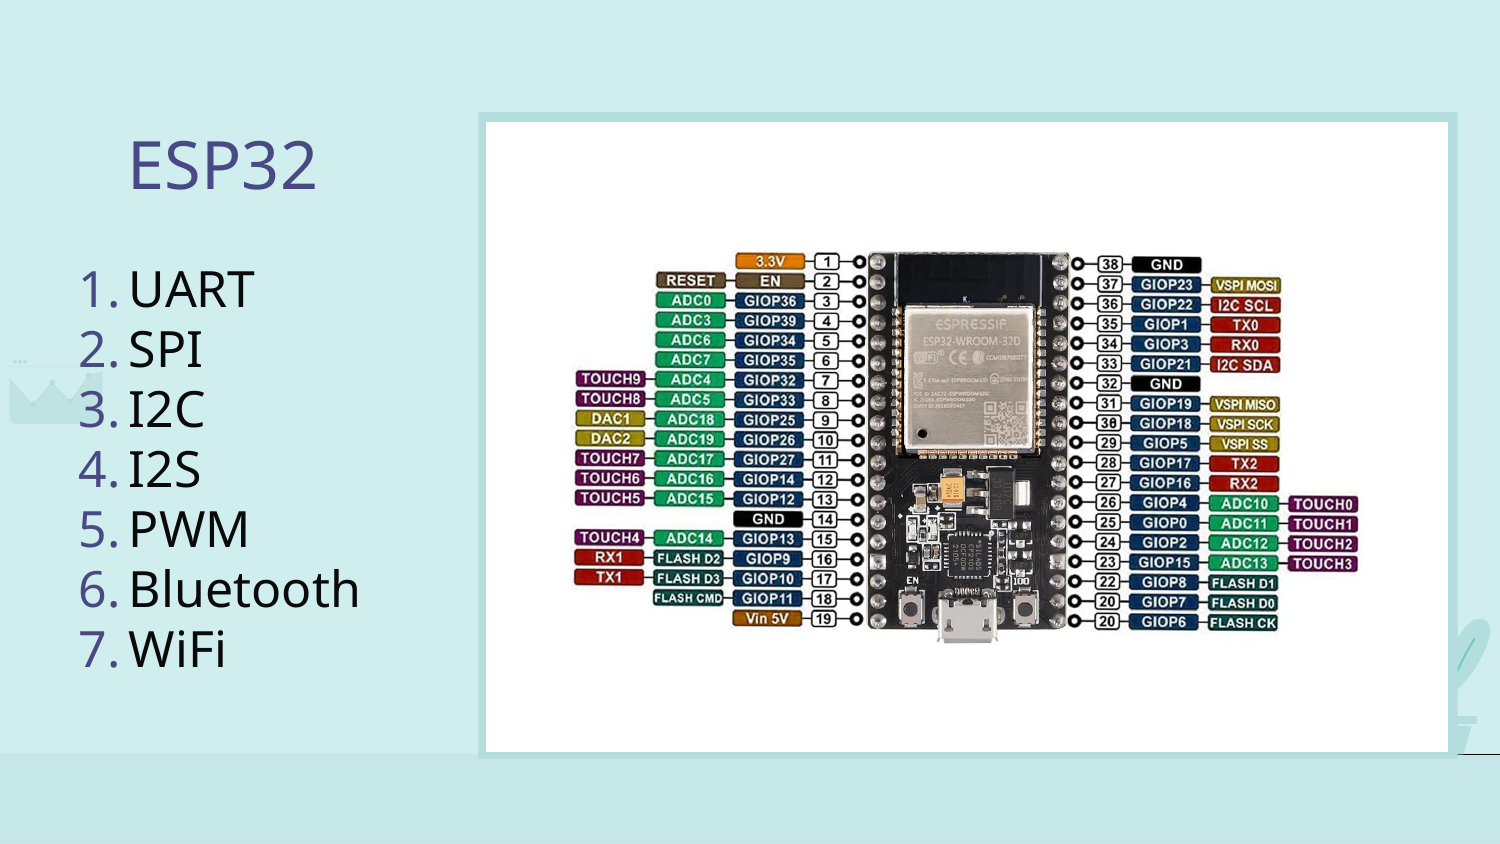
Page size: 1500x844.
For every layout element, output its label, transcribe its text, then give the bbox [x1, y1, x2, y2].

title ESP32 [112, 107, 483, 242]
subtitle UART SPI I2C I2S PWM Bluetooth WiFi [38, 242, 478, 713]
picture [486, 122, 1448, 752]
text_box [478, 111, 1458, 759]
